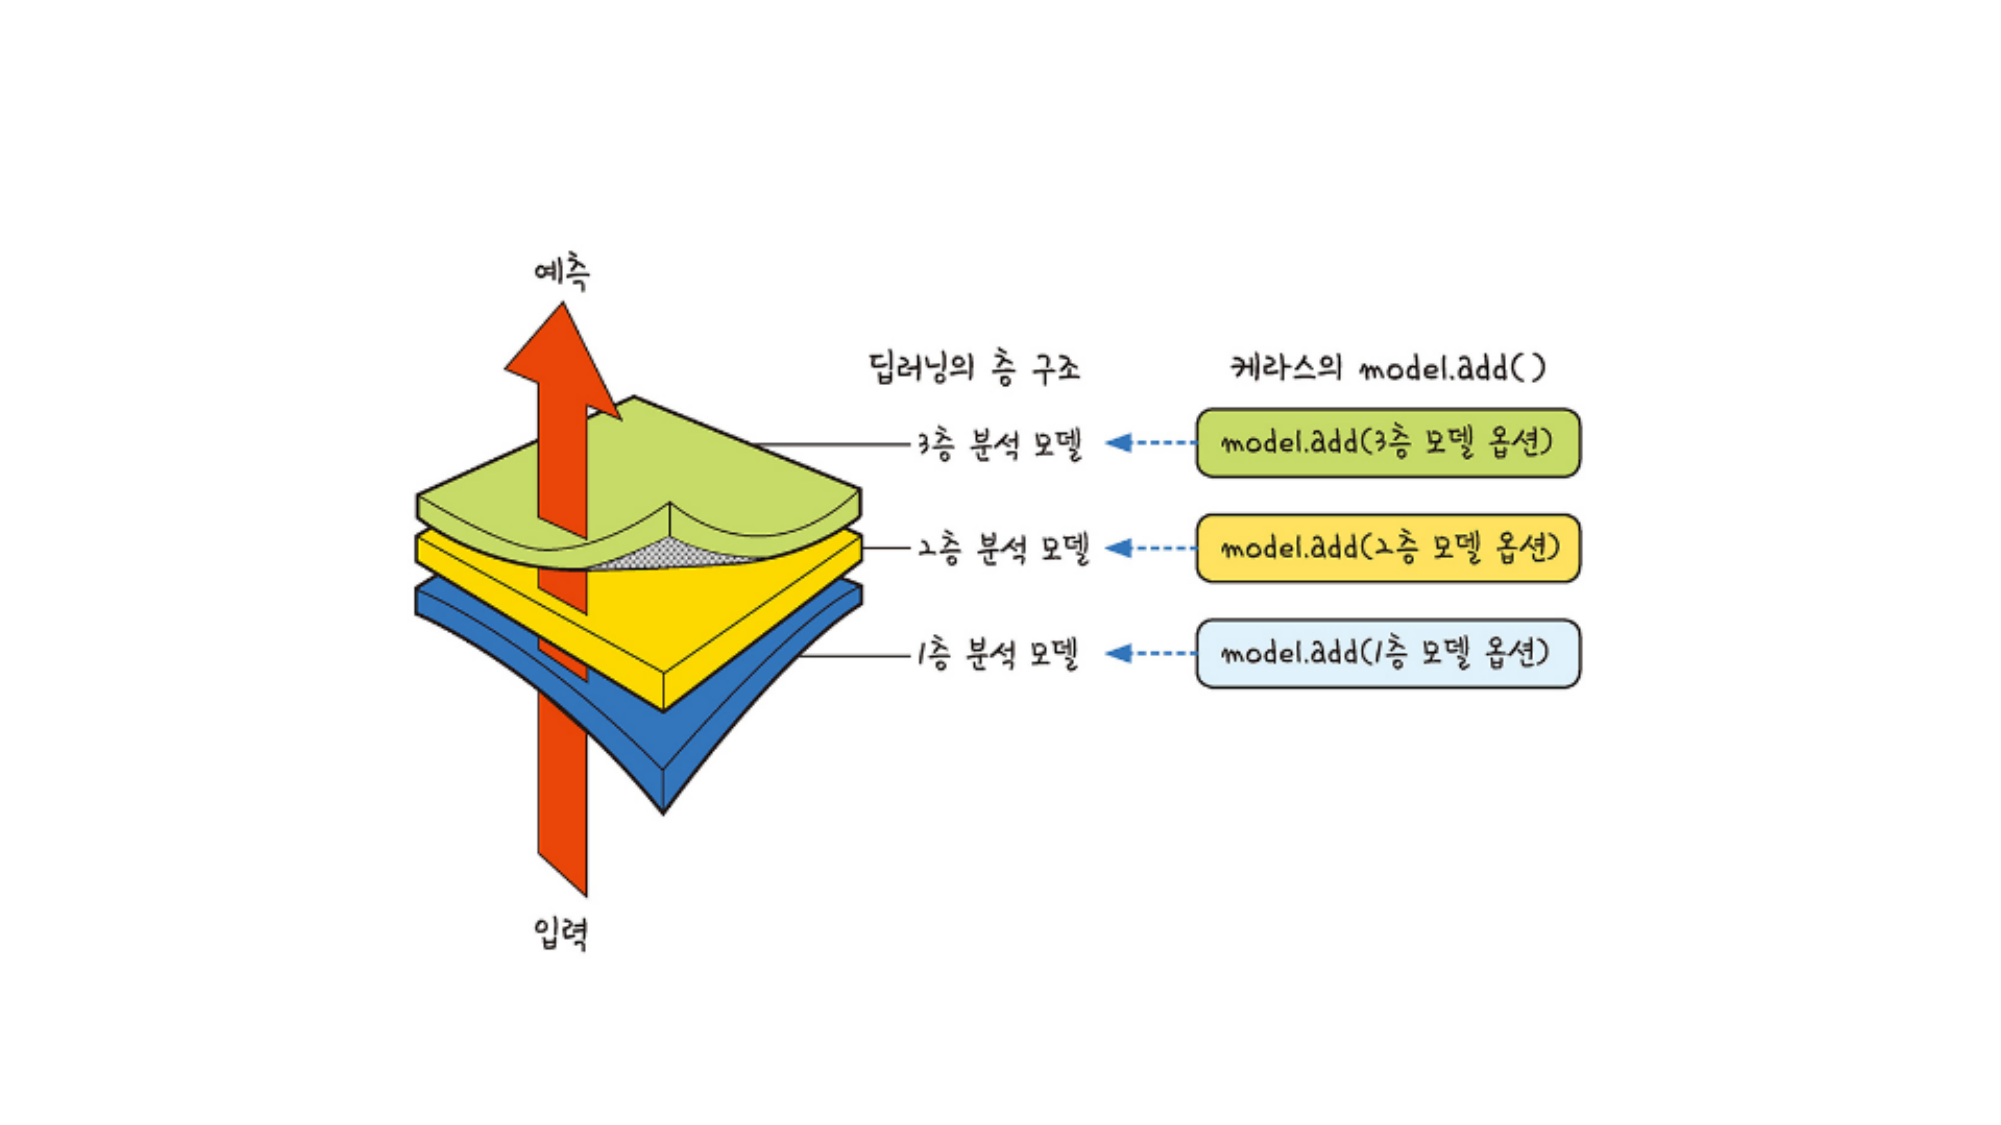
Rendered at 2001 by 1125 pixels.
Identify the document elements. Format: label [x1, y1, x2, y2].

picture [394, 241, 1606, 964]
